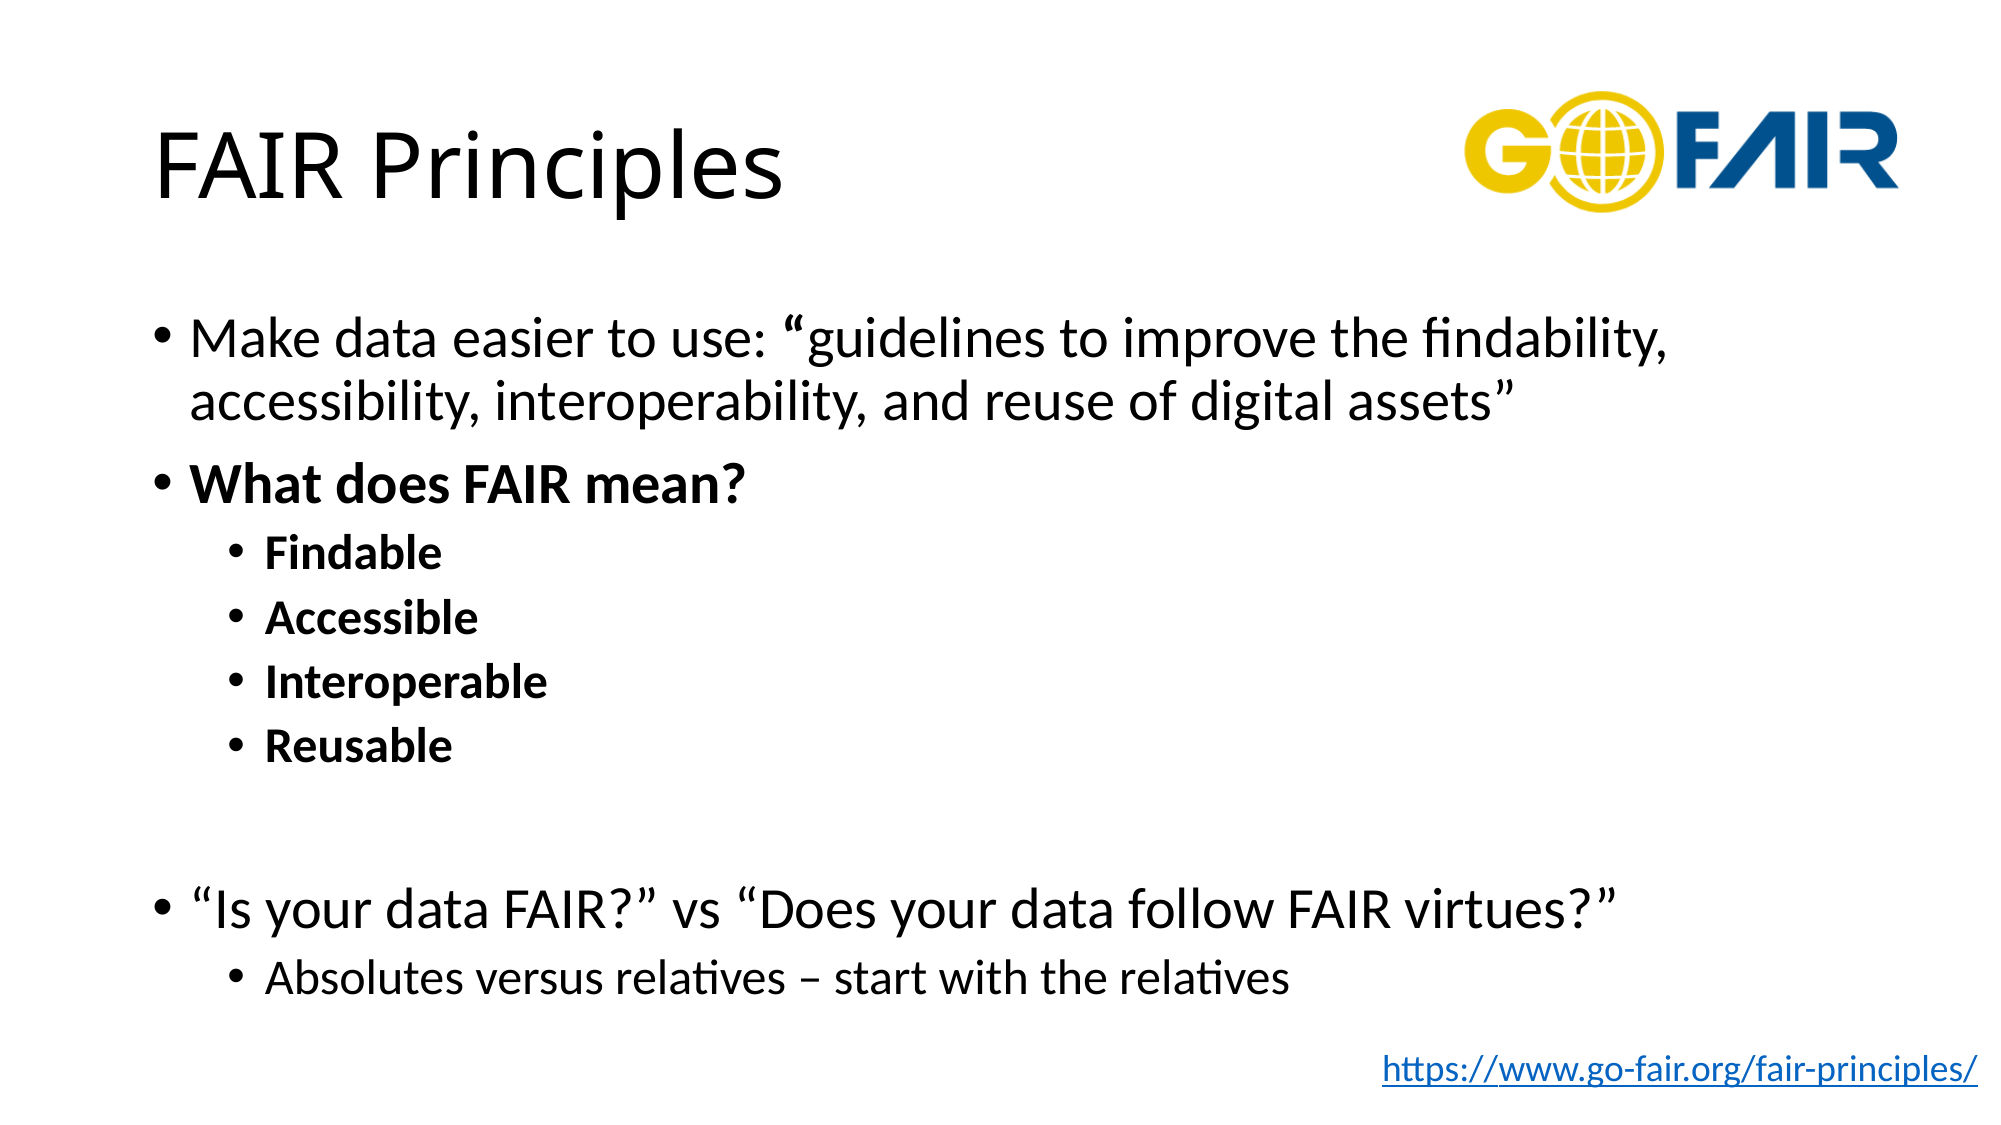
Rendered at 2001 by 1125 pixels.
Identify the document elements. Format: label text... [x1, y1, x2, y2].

title FAIR Principles [137, 59, 1863, 278]
list Make data easier to use: “guidelines to improve the findability, accessibility, interoperability, and reuse of digital assets” What does FAIR mean? Findable Accessible Interoperable Reusable “Is your data FAIR?” vs “Does your data follow FAIR virtues?” Absolutes versus relatives – start with the relatives [137, 299, 1863, 1014]
text_box https://www.go-fair.org/fair-principles/ [1367, 1037, 1993, 1097]
picture [1453, 85, 1919, 221]
